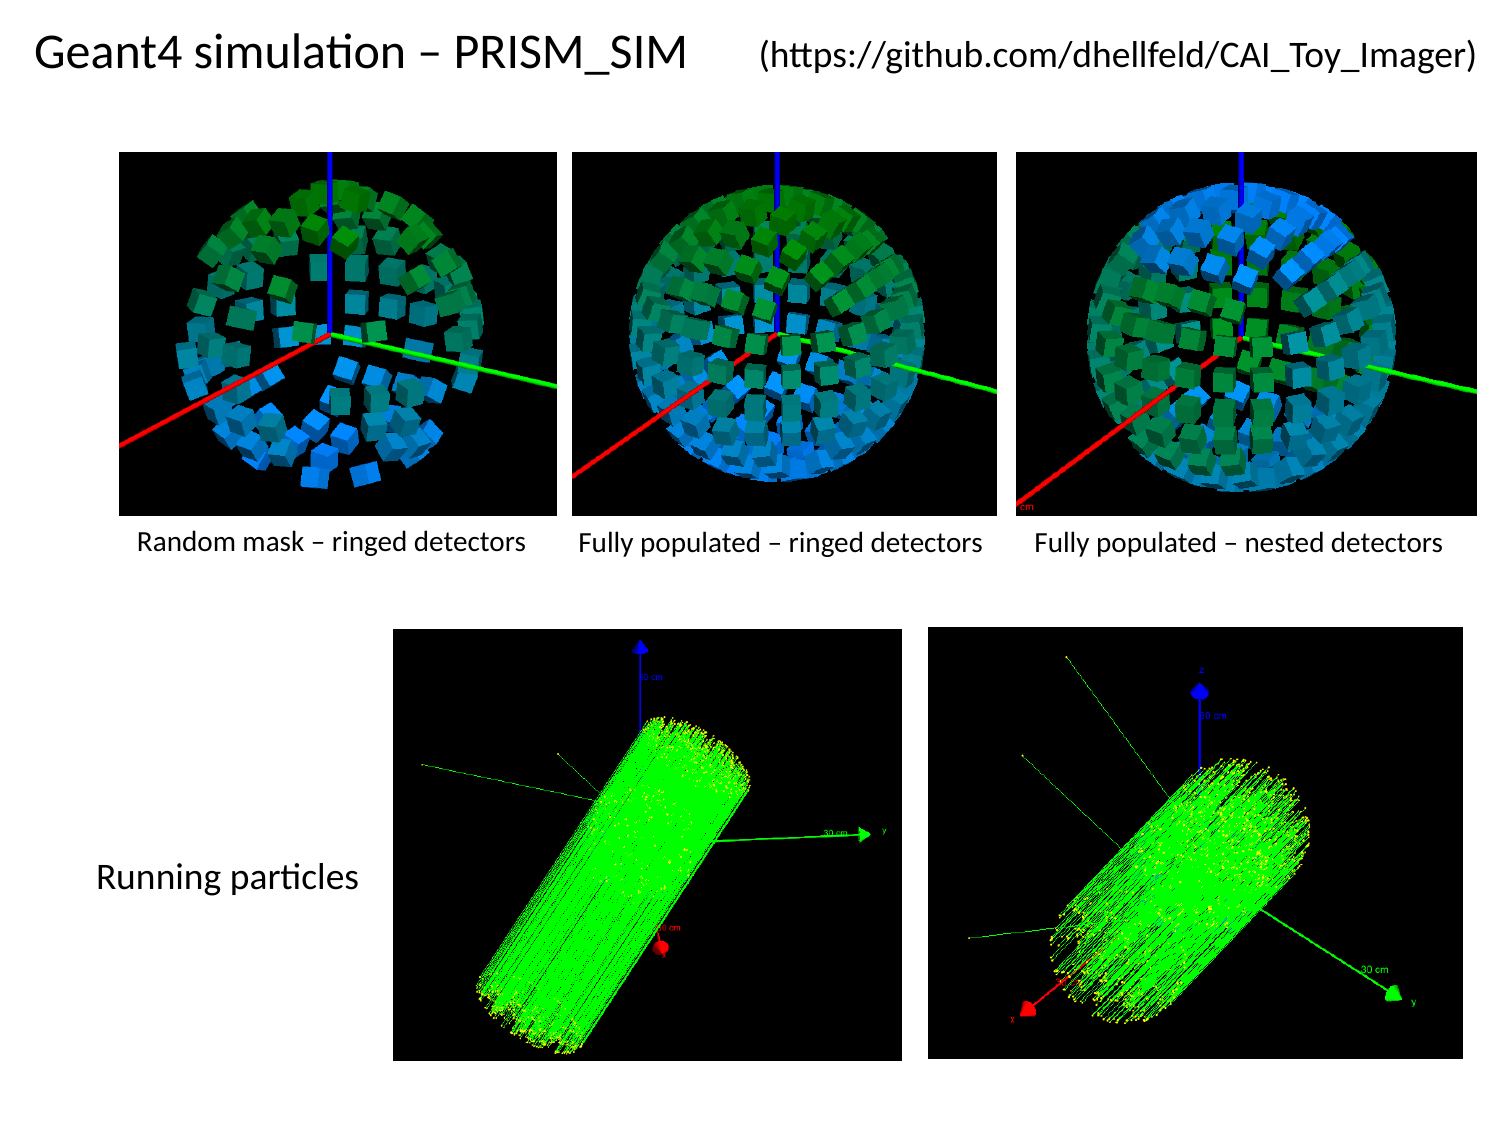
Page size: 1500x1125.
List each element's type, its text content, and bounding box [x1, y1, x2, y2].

picture [928, 626, 1463, 1059]
picture [392, 628, 902, 1061]
picture [1015, 151, 1477, 516]
text_box Running particles [81, 844, 387, 905]
text_box Fully populated – ringed detectors [563, 515, 999, 566]
picture [118, 151, 558, 516]
text_box Random mask – ringed detectors [122, 524, 542, 565]
picture [572, 151, 997, 516]
text_box Geant4 simulation – PRISM_SIM [19, 10, 704, 86]
text_box (https://github.com/dhellfeld/CAI_Toy_Imager) [744, 22, 1493, 83]
text_box Fully populated – nested detectors [1019, 524, 1459, 567]
